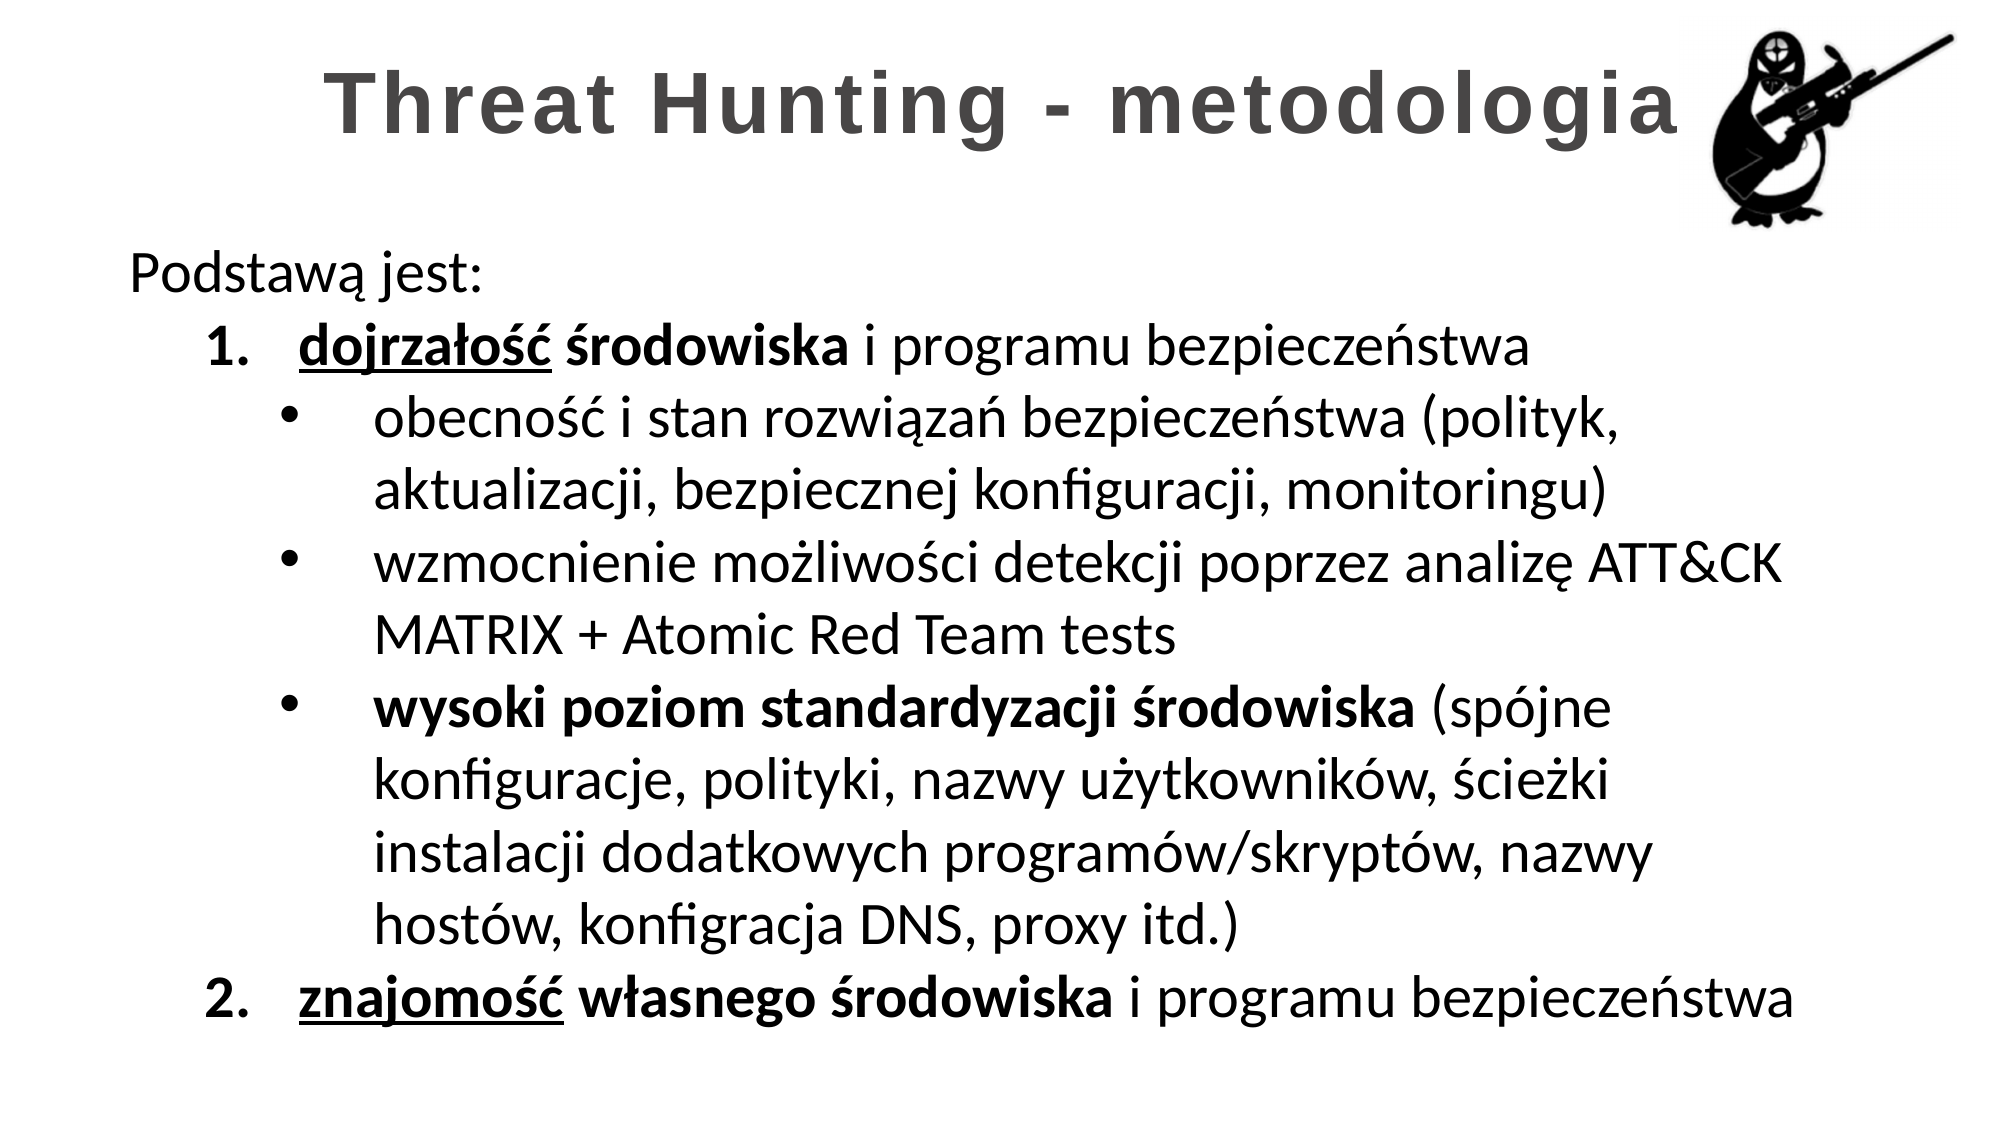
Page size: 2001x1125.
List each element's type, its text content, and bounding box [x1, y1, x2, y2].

picture [1679, 16, 1961, 233]
text_box Threat Hunting - metodologia [176, 46, 1674, 152]
text_box Podstawą jest: dojrzałość środowiska i programu bezpieczeństwa obecność i stan rozwiązań bezpieczeństwa (polityk, aktualizacji, bezpiecznej konfiguracji, monitoringu) wzmocnienie możliwości detekcji poprzez analizę ATT&CK MATRIX + Atomic Red Team tests wysoki poziom standardyzacji środowiska (spójne konfiguracje, polityki, nazwy użytkowników, ścieżki instalacji dodatkowych programów/skryptów, nazwy hostów, konfigracja DNS, proxy itd.) znajomość własnego środowiska i programu bezpieczeństwa [130, 232, 1802, 1030]
